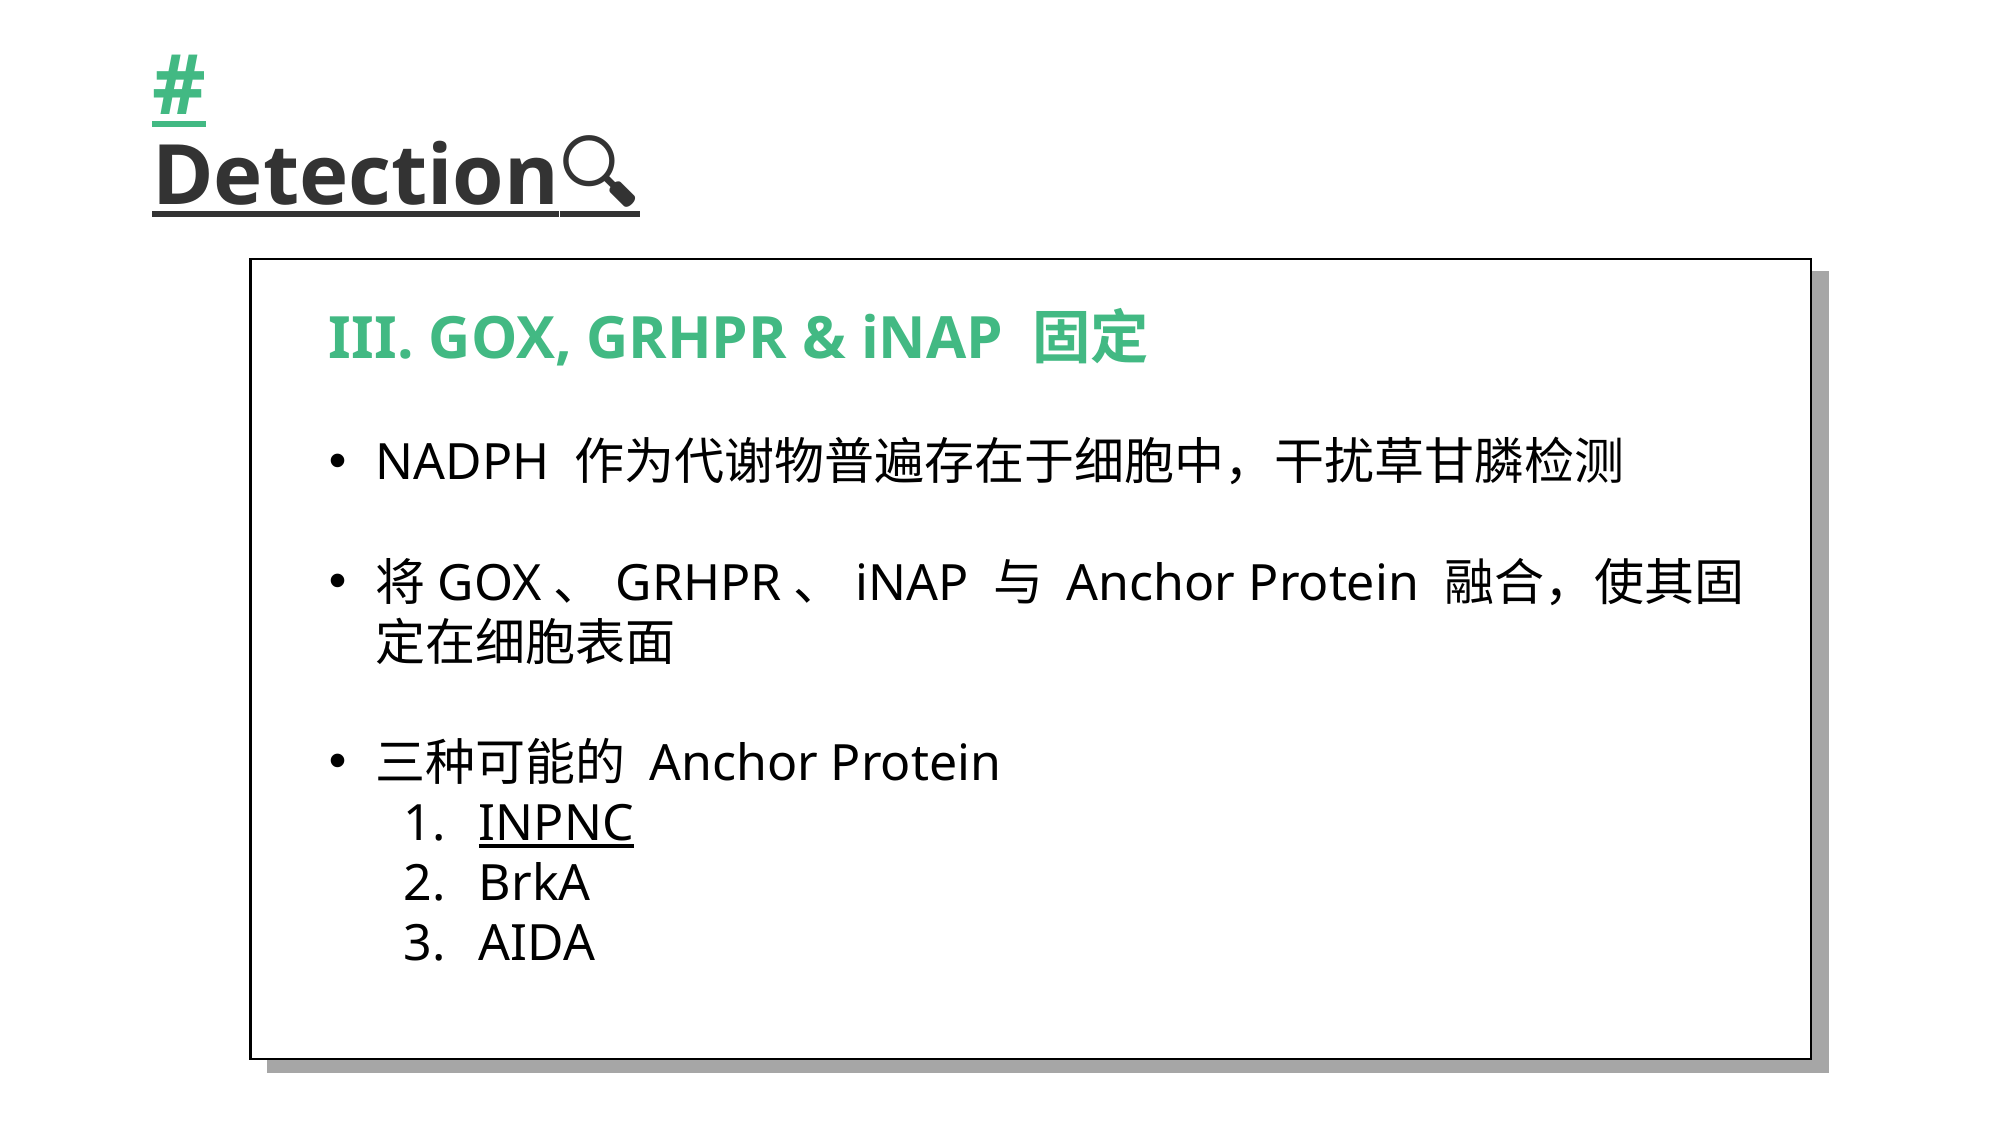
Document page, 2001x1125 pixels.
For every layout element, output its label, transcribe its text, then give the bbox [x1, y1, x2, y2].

text_box III. GOX, GRHPR & iNAP 固定 NADPH 作为代谢物普遍存在于细胞中，干扰草甘膦检测 将GOX、GRHPR、iNAP 与 Anchor Protein 融合，使其固定在细胞表面 三种可能的 Anchor Protein INPNC BrkA AIDA [314, 292, 1786, 978]
text_box [249, 258, 1812, 1060]
title # Detection🔍 [137, 24, 705, 242]
text_box [267, 271, 1829, 1073]
